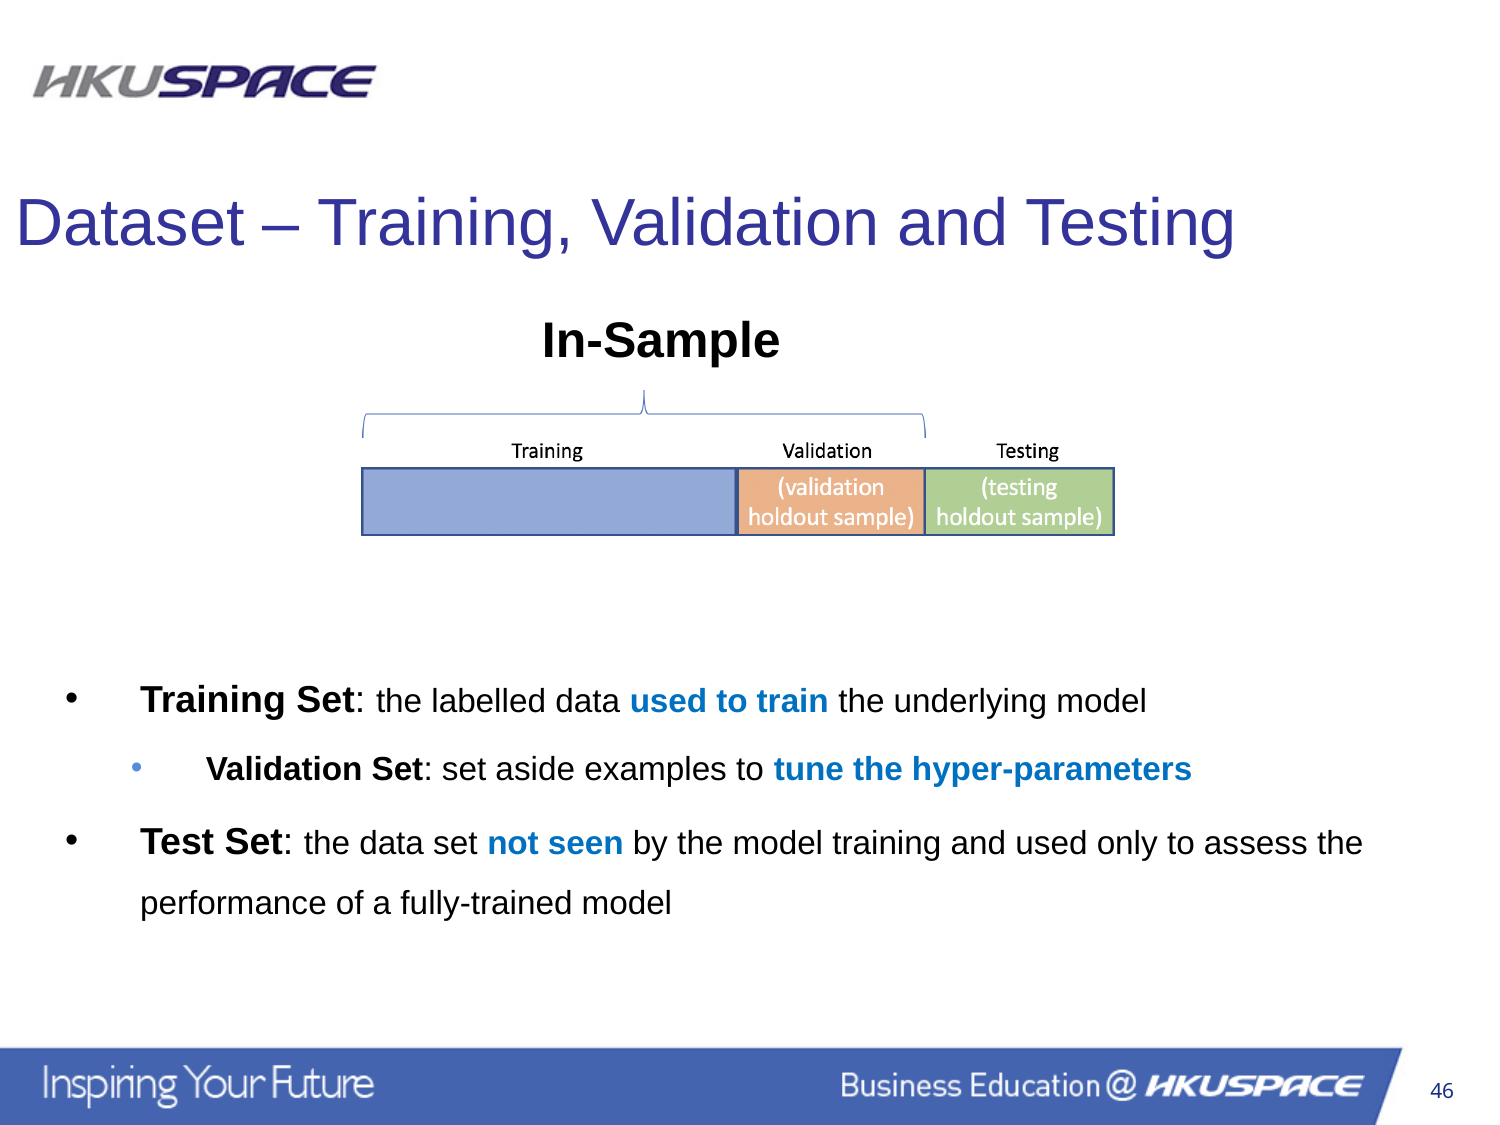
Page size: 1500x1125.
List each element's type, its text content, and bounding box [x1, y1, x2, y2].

title Dataset – Training, Validation and Testing [0, 101, 1325, 266]
text_box In-Sample [527, 300, 796, 375]
slide_number 46 [1415, 1070, 1499, 1125]
text_box Training Set: the labelled data used to train the underlying model Validation Set: set aside examples to tune the hyper-parameters Test Set: the data set not seen by the model training and used only to assess the performance of a fully-trained model [50, 645, 1468, 1012]
picture [0, 0, 1500, 1125]
